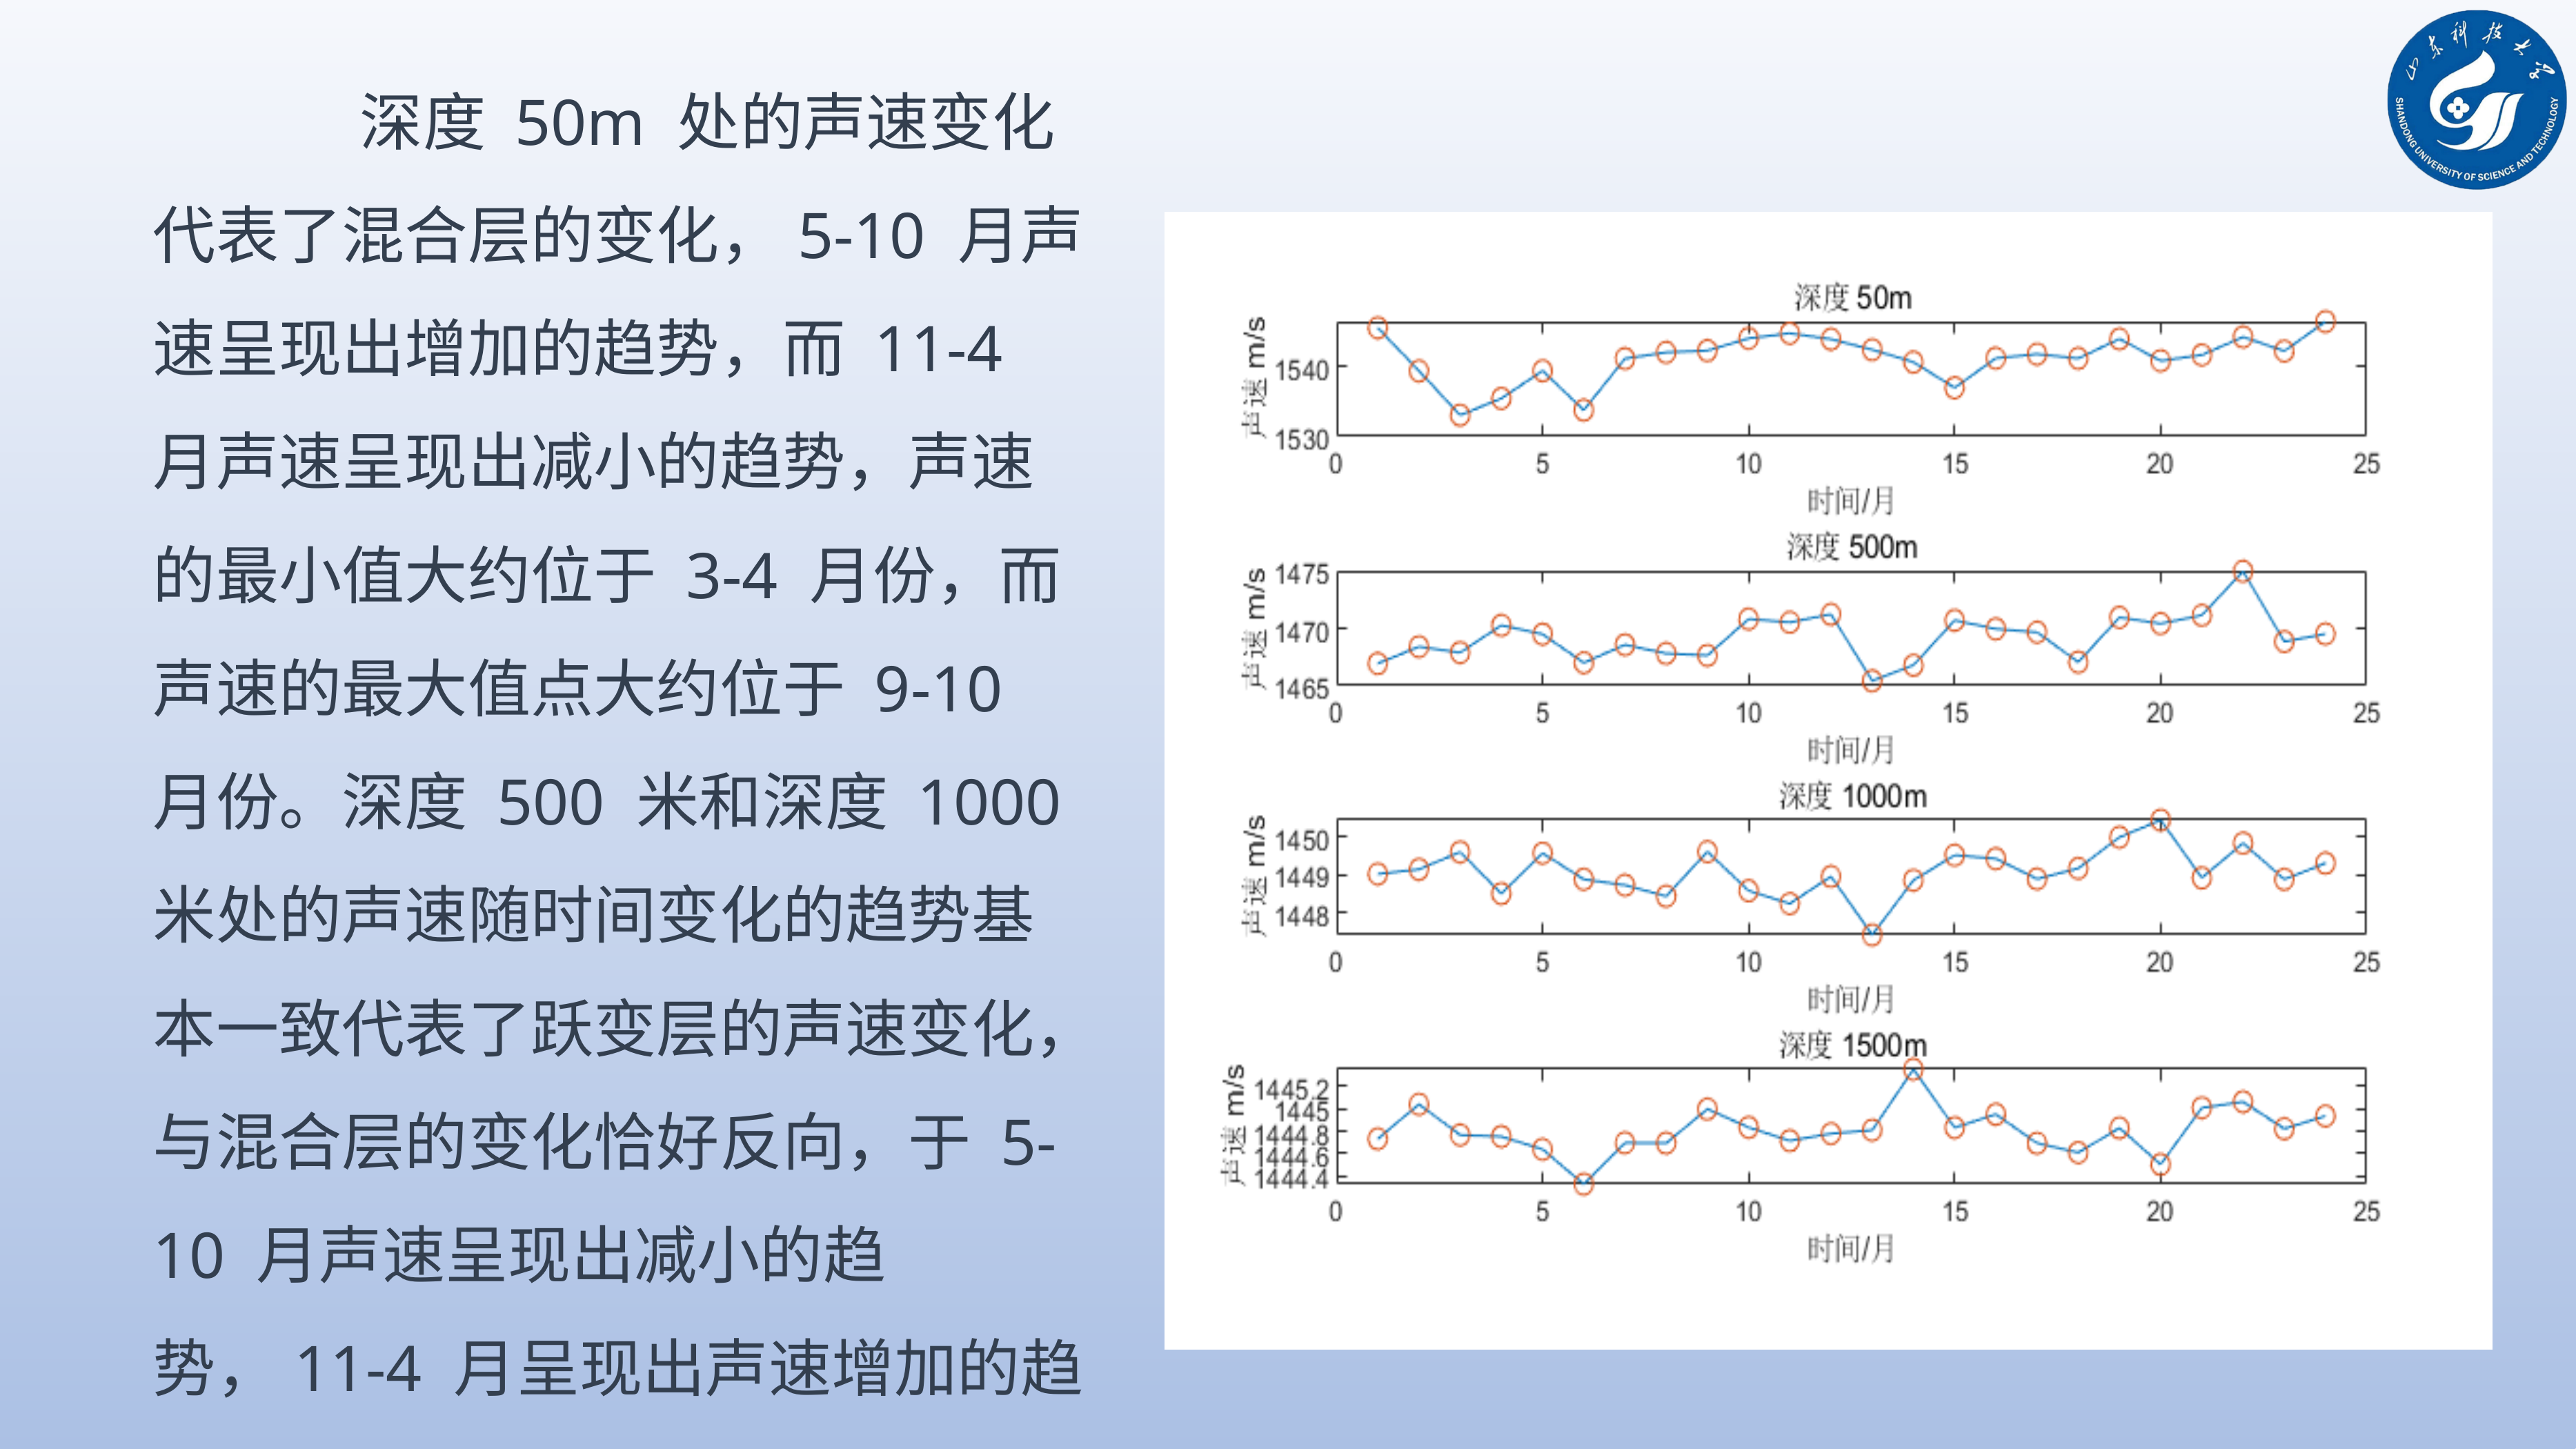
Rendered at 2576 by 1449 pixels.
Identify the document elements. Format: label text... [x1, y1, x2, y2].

picture [1165, 212, 2493, 1350]
text_box 深度 50m 处的声速变化代表了混合层的变化，5-10 月声速呈现出增加的趋势，而 11-4 月声速呈现出减小的趋势，声速的最小值大约位于 3-4 月份，而声速的最大值点大约位于 9-10 月份。深度 500 米和深度 1000 米处的声速随时间变化的趋势基本一致代表了跃变层的声速变化，与混合层的变化恰好反向，于 5-10 月声速呈现出减小的趋势，11-4 月呈现出声速增加的趋势。 [143, 39, 1098, 1449]
picture [2377, 1, 2576, 199]
